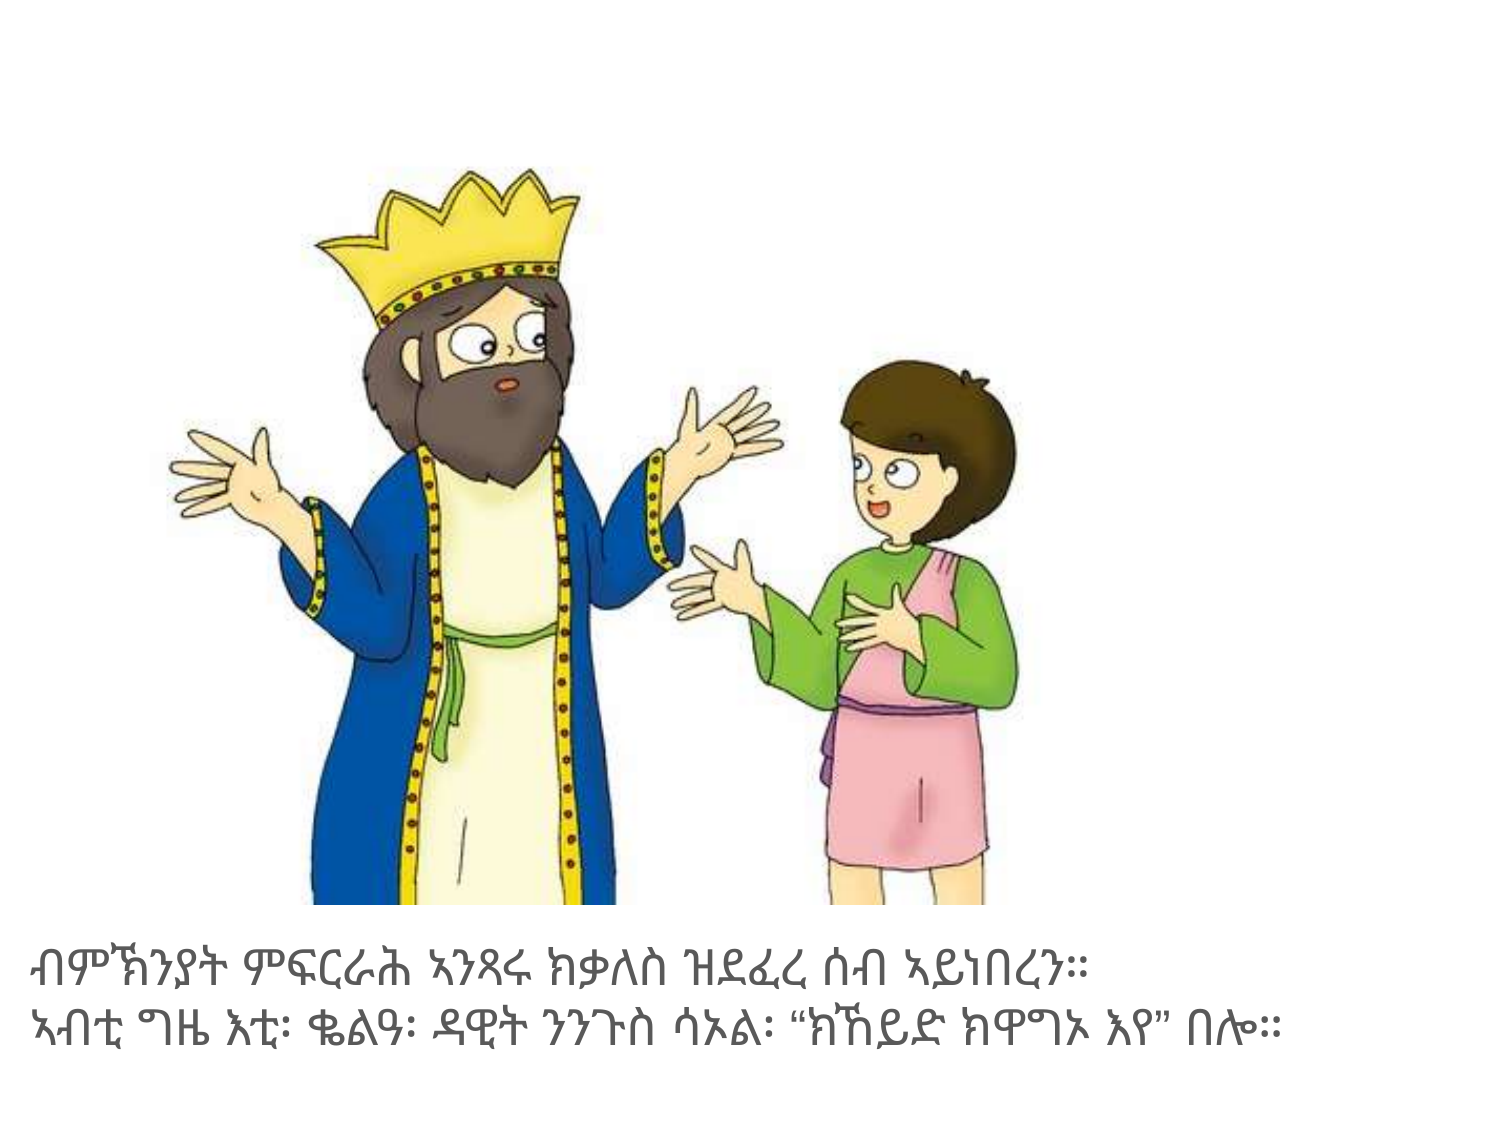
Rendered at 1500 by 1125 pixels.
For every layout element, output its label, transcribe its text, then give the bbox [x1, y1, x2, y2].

picture [100, 0, 1465, 906]
text_box ብምኽንያት ምፍርራሕ ኣንጻሩ ክቃለስ ዝደፈረ ሰብ ኣይነበረን። ኣብቲ ግዜ እቲ፡ ቈልዓ፡ ዳዊት ንንጉስ ሳኦል፡ “ክኸይድ ክዋግኦ እየ” በሎ። [14, 928, 1486, 1063]
